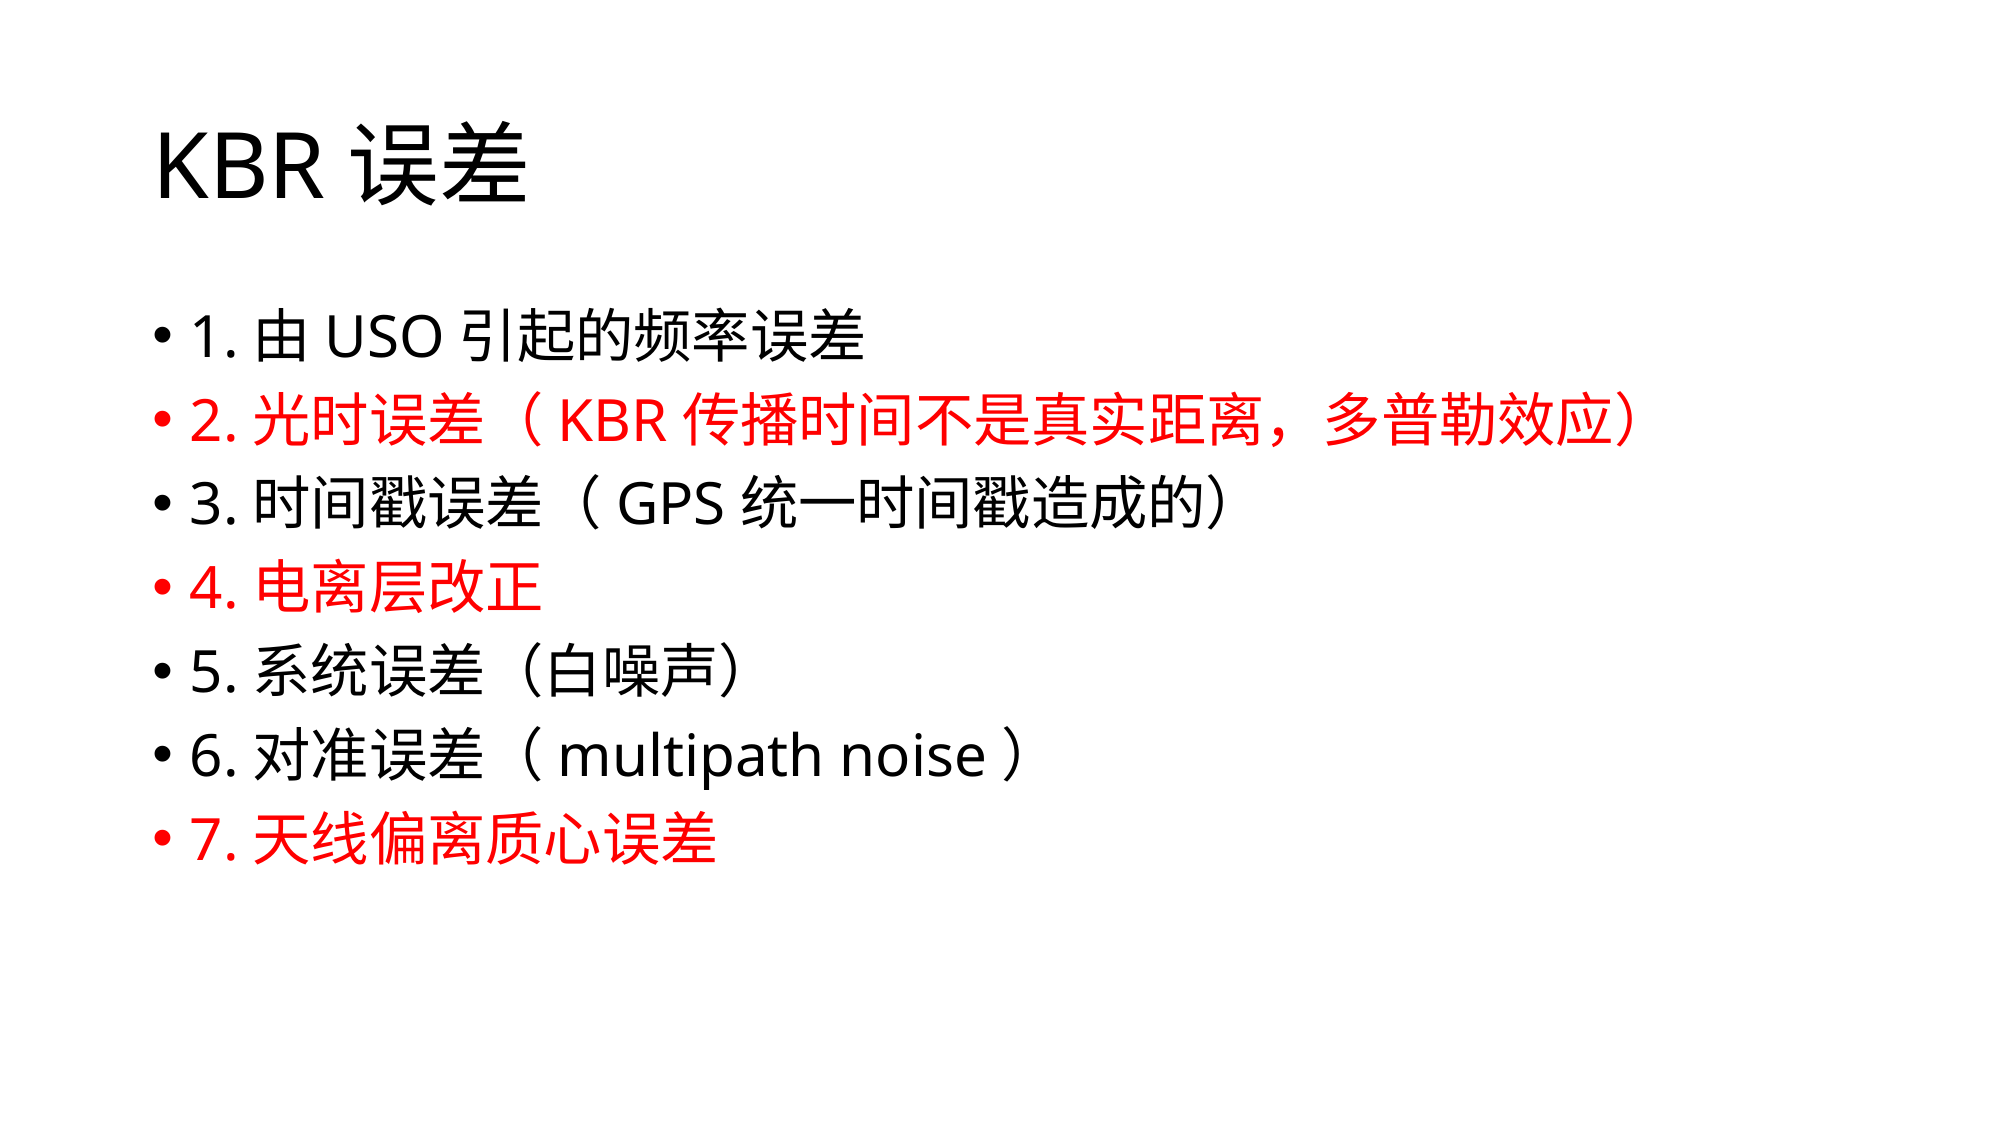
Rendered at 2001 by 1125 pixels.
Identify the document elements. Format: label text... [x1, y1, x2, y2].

list 1.由USO引起的频率误差 2.光时误差（KBR传播时间不是真实距离，多普勒效应） 3.时间戳误差（GPS统一时间戳造成的） 4.电离层改正 5.系统误差（白噪声） 6.对准误差（multipath noise） 7.天线偏离质心误差 [137, 299, 1863, 1014]
title KBR误差 [137, 59, 1863, 278]
